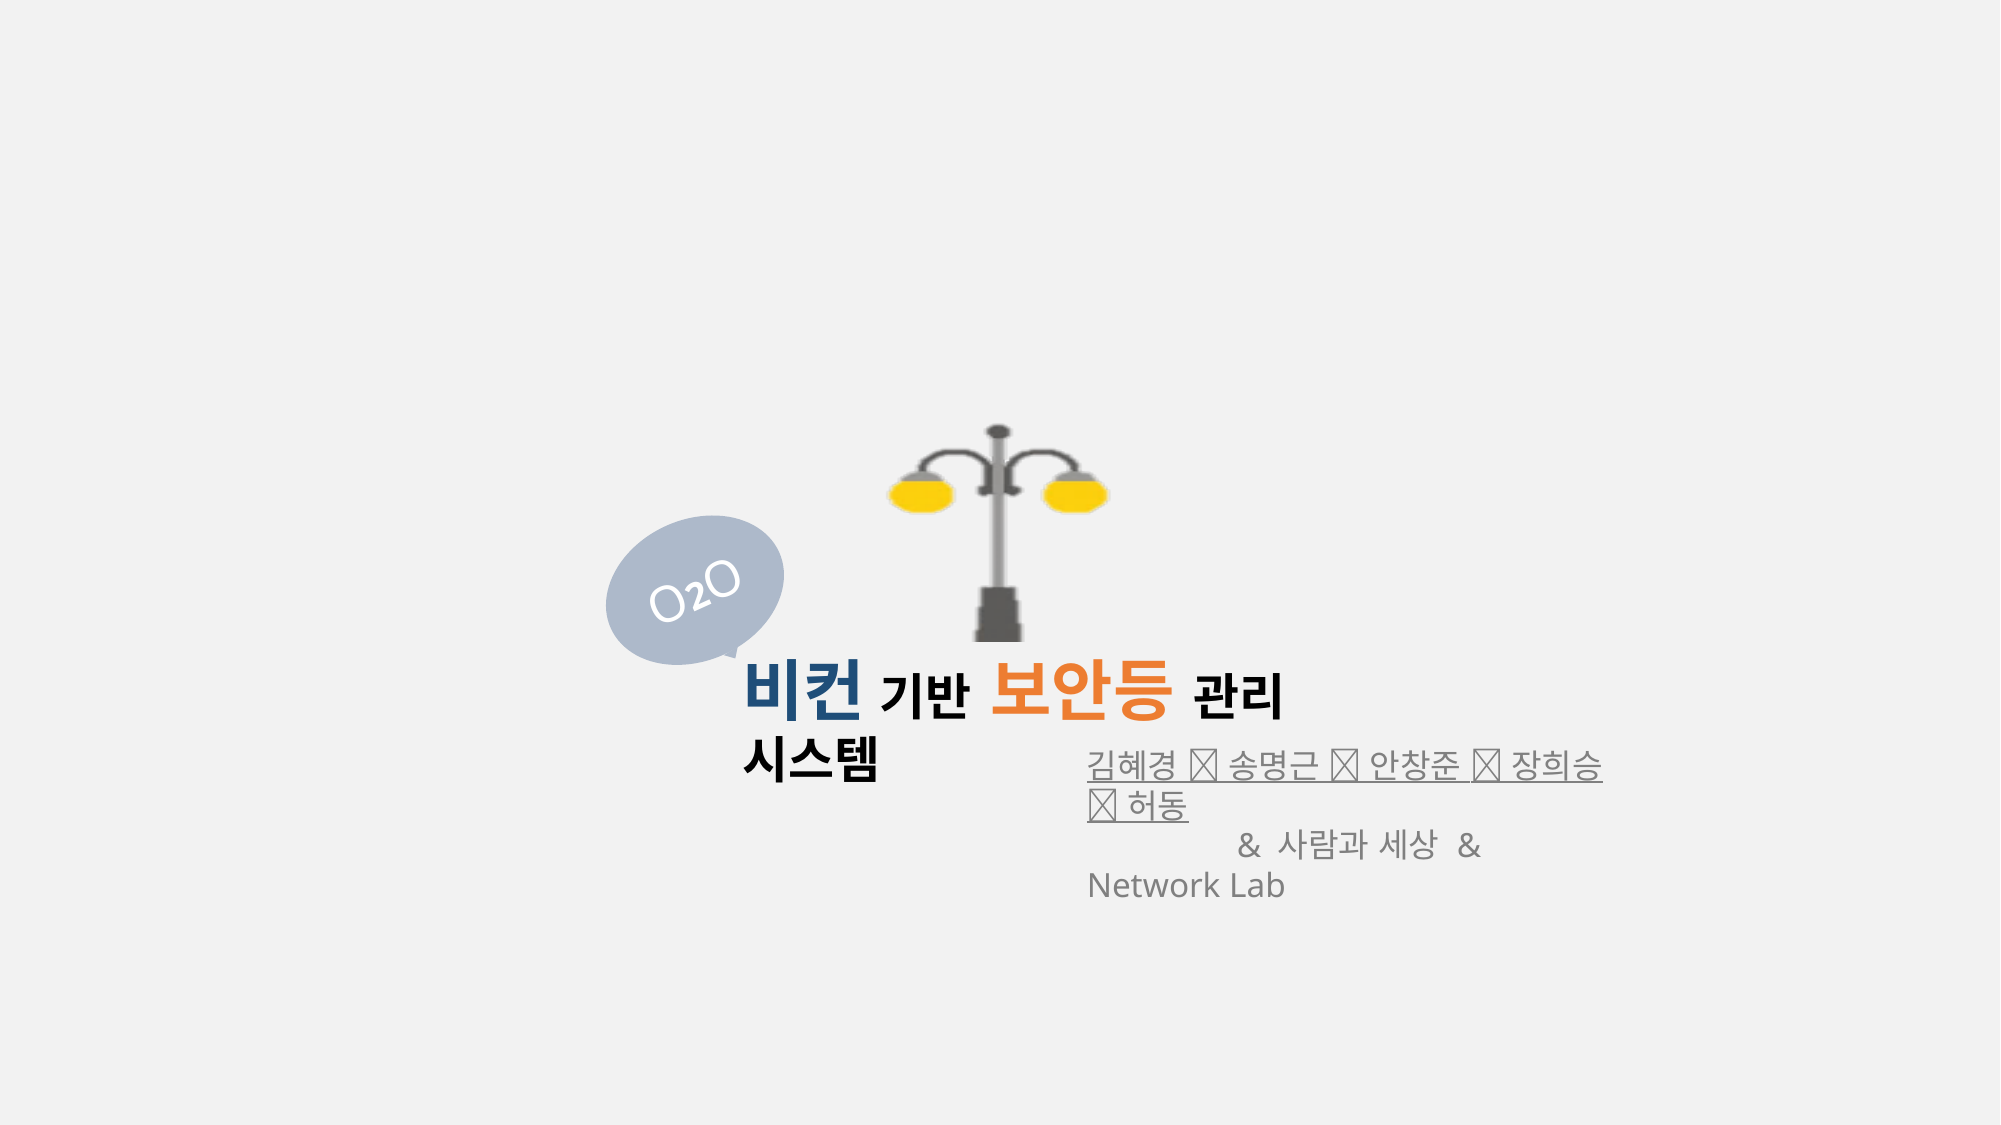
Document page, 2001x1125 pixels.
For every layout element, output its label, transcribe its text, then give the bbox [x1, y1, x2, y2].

text_box 김혜경  송명근  안창준  장희승  허동 & 사람과 세상 & Network Lab [1072, 737, 1622, 912]
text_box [602, 412, 1398, 738]
